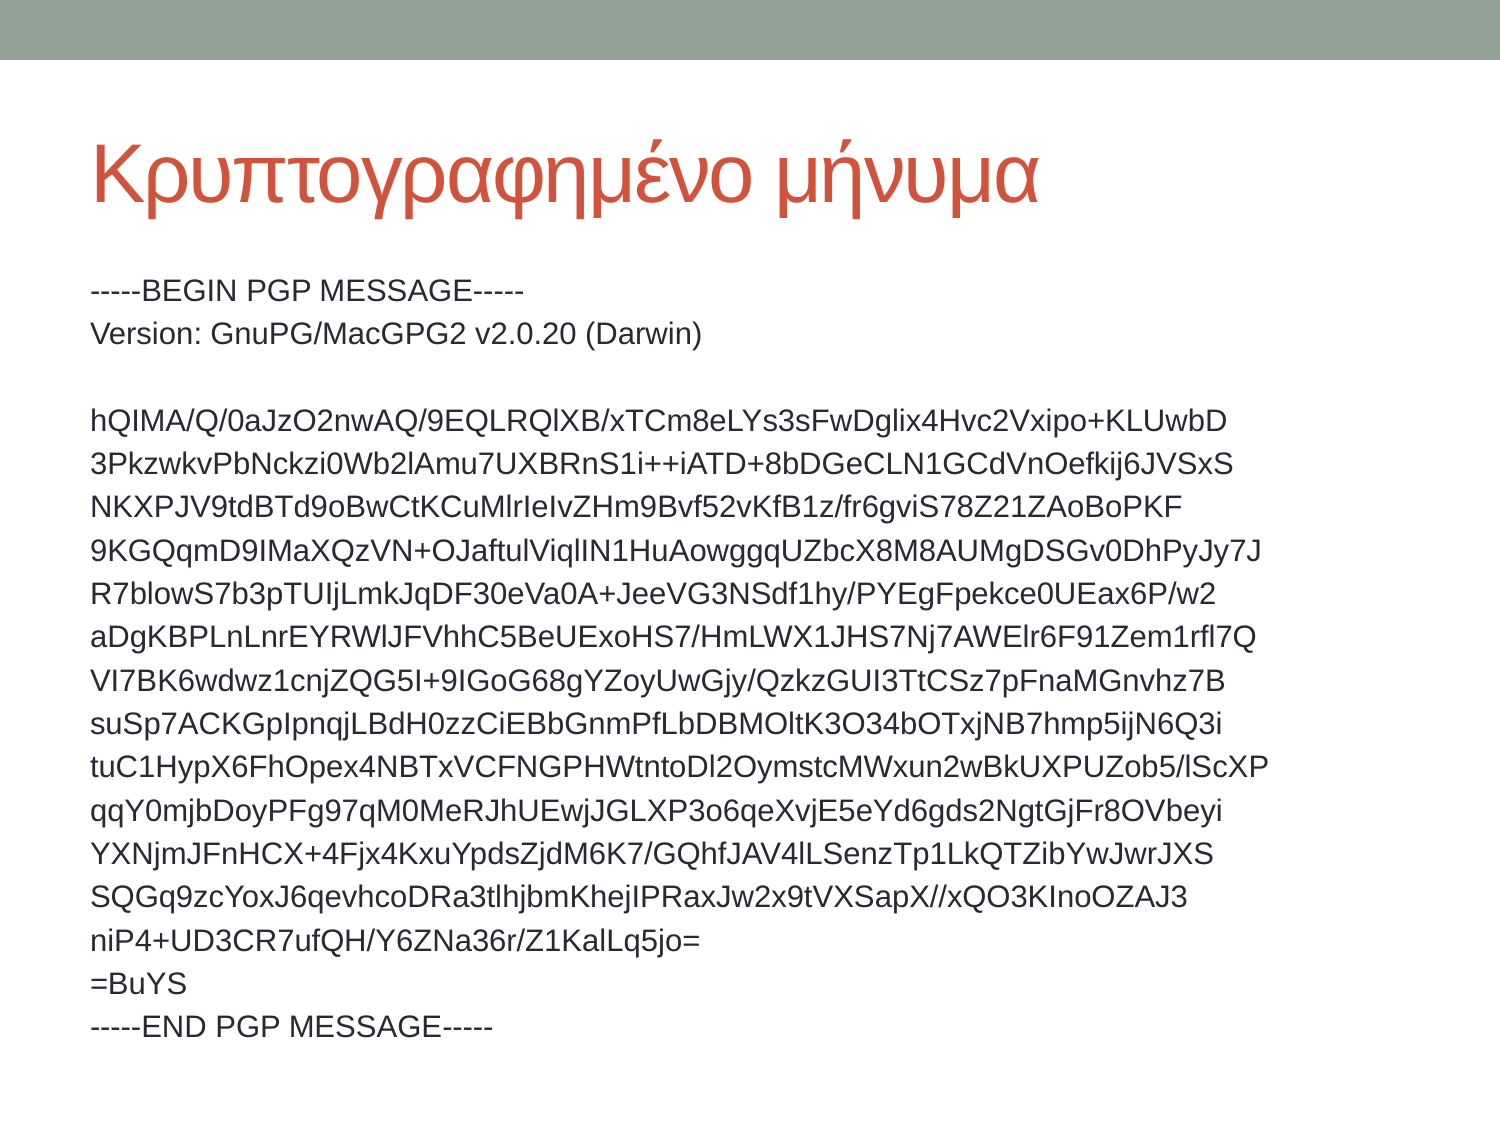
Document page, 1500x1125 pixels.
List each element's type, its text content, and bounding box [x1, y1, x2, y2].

title Κρυπτογραφημένο μήνυμα [75, 87, 1425, 250]
list -----BEGIN PGP MESSAGE----- Version: GnuPG/MacGPG2 v2.0.20 (Darwin) hQIMA/Q/0aJzO2nwAQ/9EQLRQlXB/xTCm8eLYs3sFwDglix4Hvc2Vxipo+KLUwbD 3PkzwkvPbNckzi0Wb2lAmu7UXBRnS1i++iATD+8bDGeCLN1GCdVnOefkij6JVSxS NKXPJV9tdBTd9oBwCtKCuMlrIeIvZHm9Bvf52vKfB1z/fr6gviS78Z21ZAoBoPKF 9KGQqmD9IMaXQzVN+OJaftulViqlIN1HuAowggqUZbcX8M8AUMgDSGv0DhPyJy7J R7blowS7b3pTUIjLmkJqDF30eVa0A+JeeVG3NSdf1hy/PYEgFpekce0UEax6P/w2 aDgKBPLnLnrEYRWlJFVhhC5BeUExoHS7/HmLWX1JHS7Nj7AWElr6F91Zem1rfl7Q VI7BK6wdwz1cnjZQG5I+9IGoG68gYZoyUwGjy/QzkzGUI3TtCSz7pFnaMGnvhz7B suSp7ACKGpIpnqjLBdH0zzCiEBbGnmPfLbDBMOltK3O34bOTxjNB7hmp5ijN6Q3i tuC1HypX6FhOpex4NBTxVCFNGPHWtntoDl2OymstcMWxun2wBkUXPUZob5/lScXP qqY0mjbDoyPFg97qM0MeRJhUEwjJGLXP3o6qeXvjE5eYd6gds2NgtGjFr8OVbeyi YXNjmJFnHCX+4Fjx4KxuYpdsZjdM6K7/GQhfJAV4lLSenzTp1LkQTZibYwJwrJXS SQGq9zcYoxJ6qevhcoDRa3tlhjbmKhejIPRaxJw2x9tVXSapX//xQO3KInoOZAJ3 niP4+UD3CR7ufQH/Y6ZNa36r/Z1KalLq5jo= =BuYS -----END PGP MESSAGE----- [75, 262, 1425, 1063]
